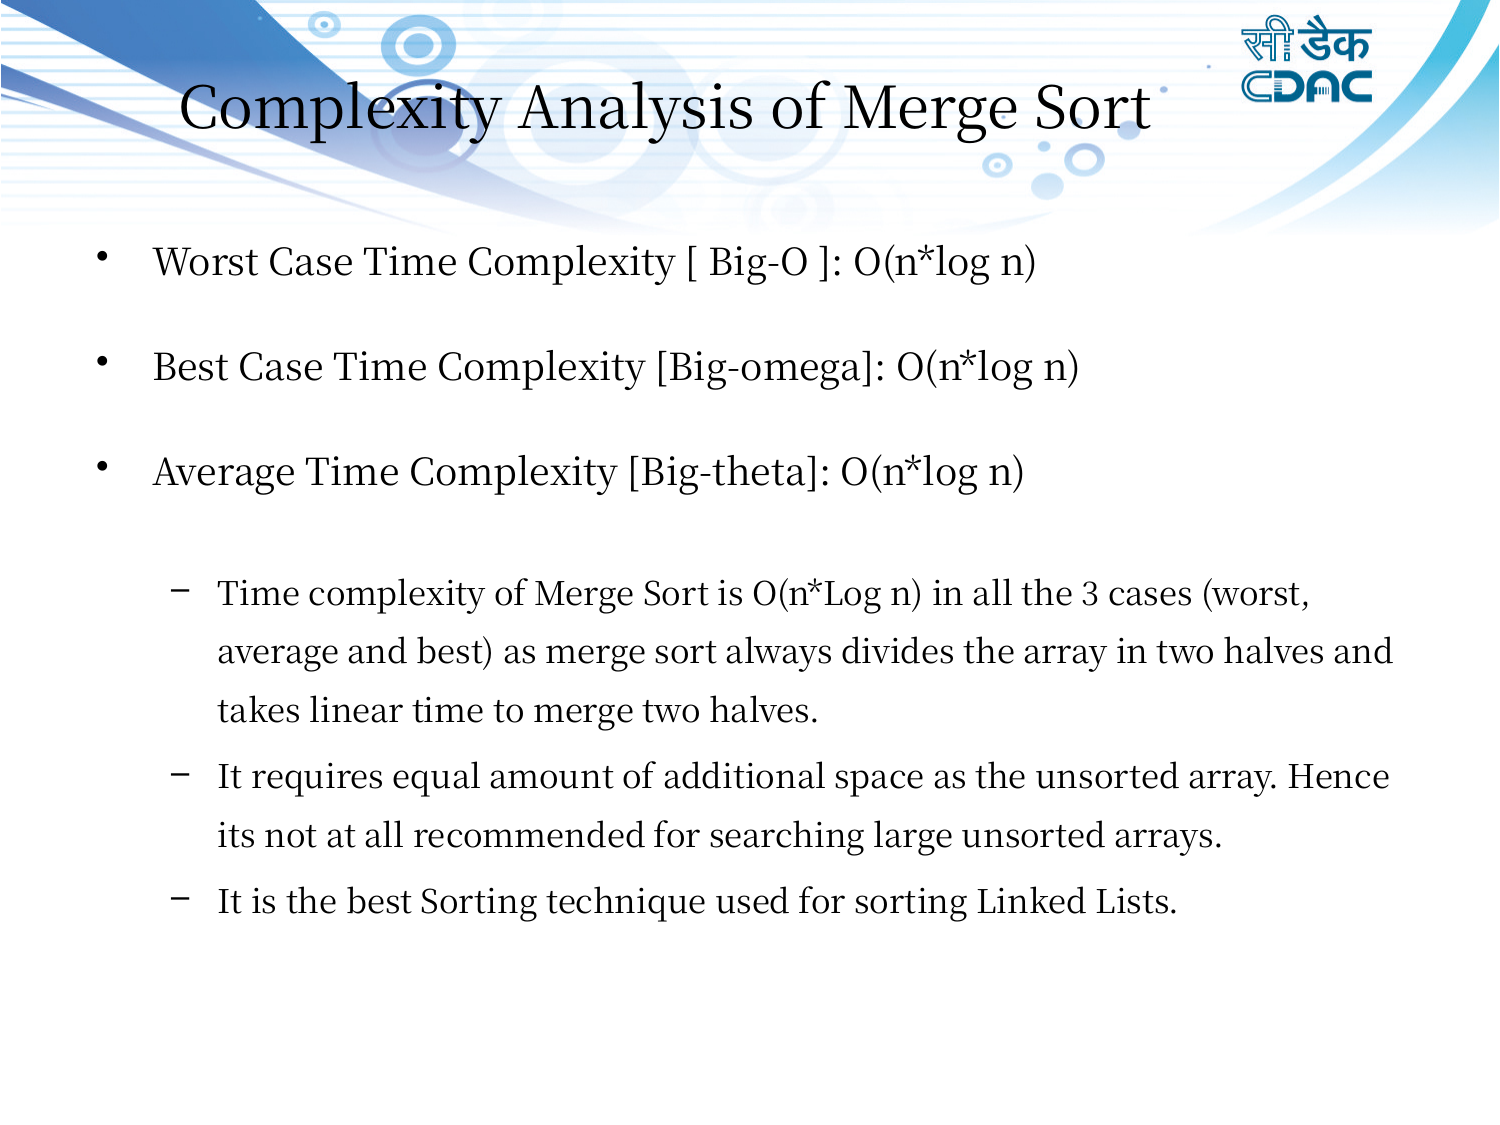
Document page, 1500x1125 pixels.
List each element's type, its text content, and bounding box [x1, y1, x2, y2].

list Worst Case Time Complexity [ Big-O ]: O(n*log n) Best Case Time Complexity [Big-omega]: O(n*log n) Average Time Complexity [Big-theta]: O(n*log n) Time complexity of Merge Sort is O(n*Log n) in all the 3 cases (worst, average and best) as merge sort always divides the array in two halves and takes linear time to merge two halves. It requires equal amount of additional space as the unsorted array. Hence its not at all recommended for searching large unsorted arrays. It is the best Sorting technique used for sorting Linked Lists. [80, 178, 1420, 1053]
picture [1, 0, 1499, 335]
title Complexity Analysis of Merge Sort [99, 10, 1231, 178]
